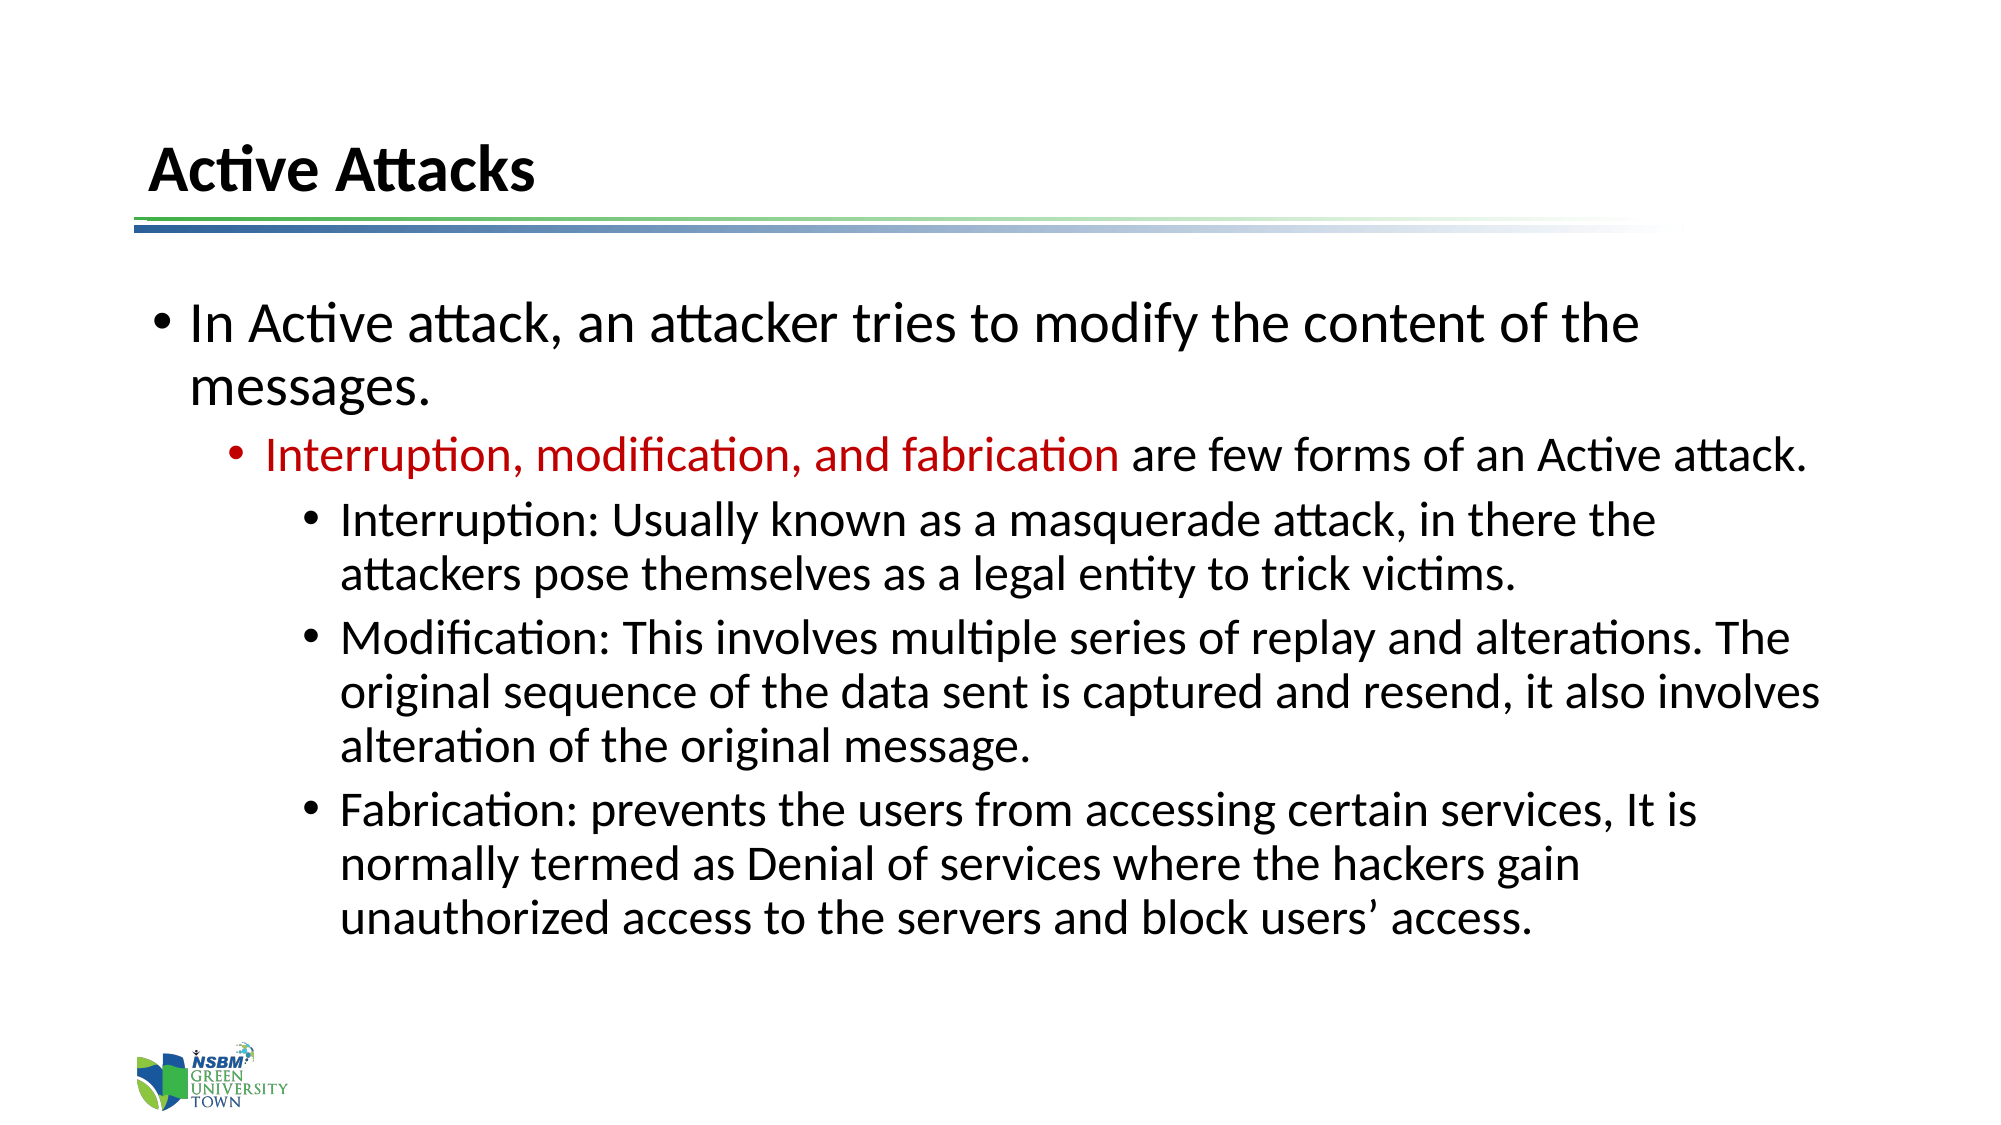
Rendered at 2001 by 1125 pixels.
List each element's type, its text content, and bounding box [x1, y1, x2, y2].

list In Active attack, an attacker tries to modify the content of the messages. Interruption, modification, and fabrication are few forms of an Active attack. Interruption: Usually known as a masquerade attack, in there the attackers pose themselves as a legal entity to trick victims. Modification: This involves multiple series of replay and alterations. The original sequence of the data sent is captured and resend, it also involves alteration of the original message. Fabrication: prevents the users from accessing certain services, It is normally termed as Denial of services where the hackers gain unauthorized access to the servers and block users’ access. [137, 285, 1863, 999]
title Active Attacks [133, 85, 1859, 256]
picture [137, 1042, 288, 1111]
